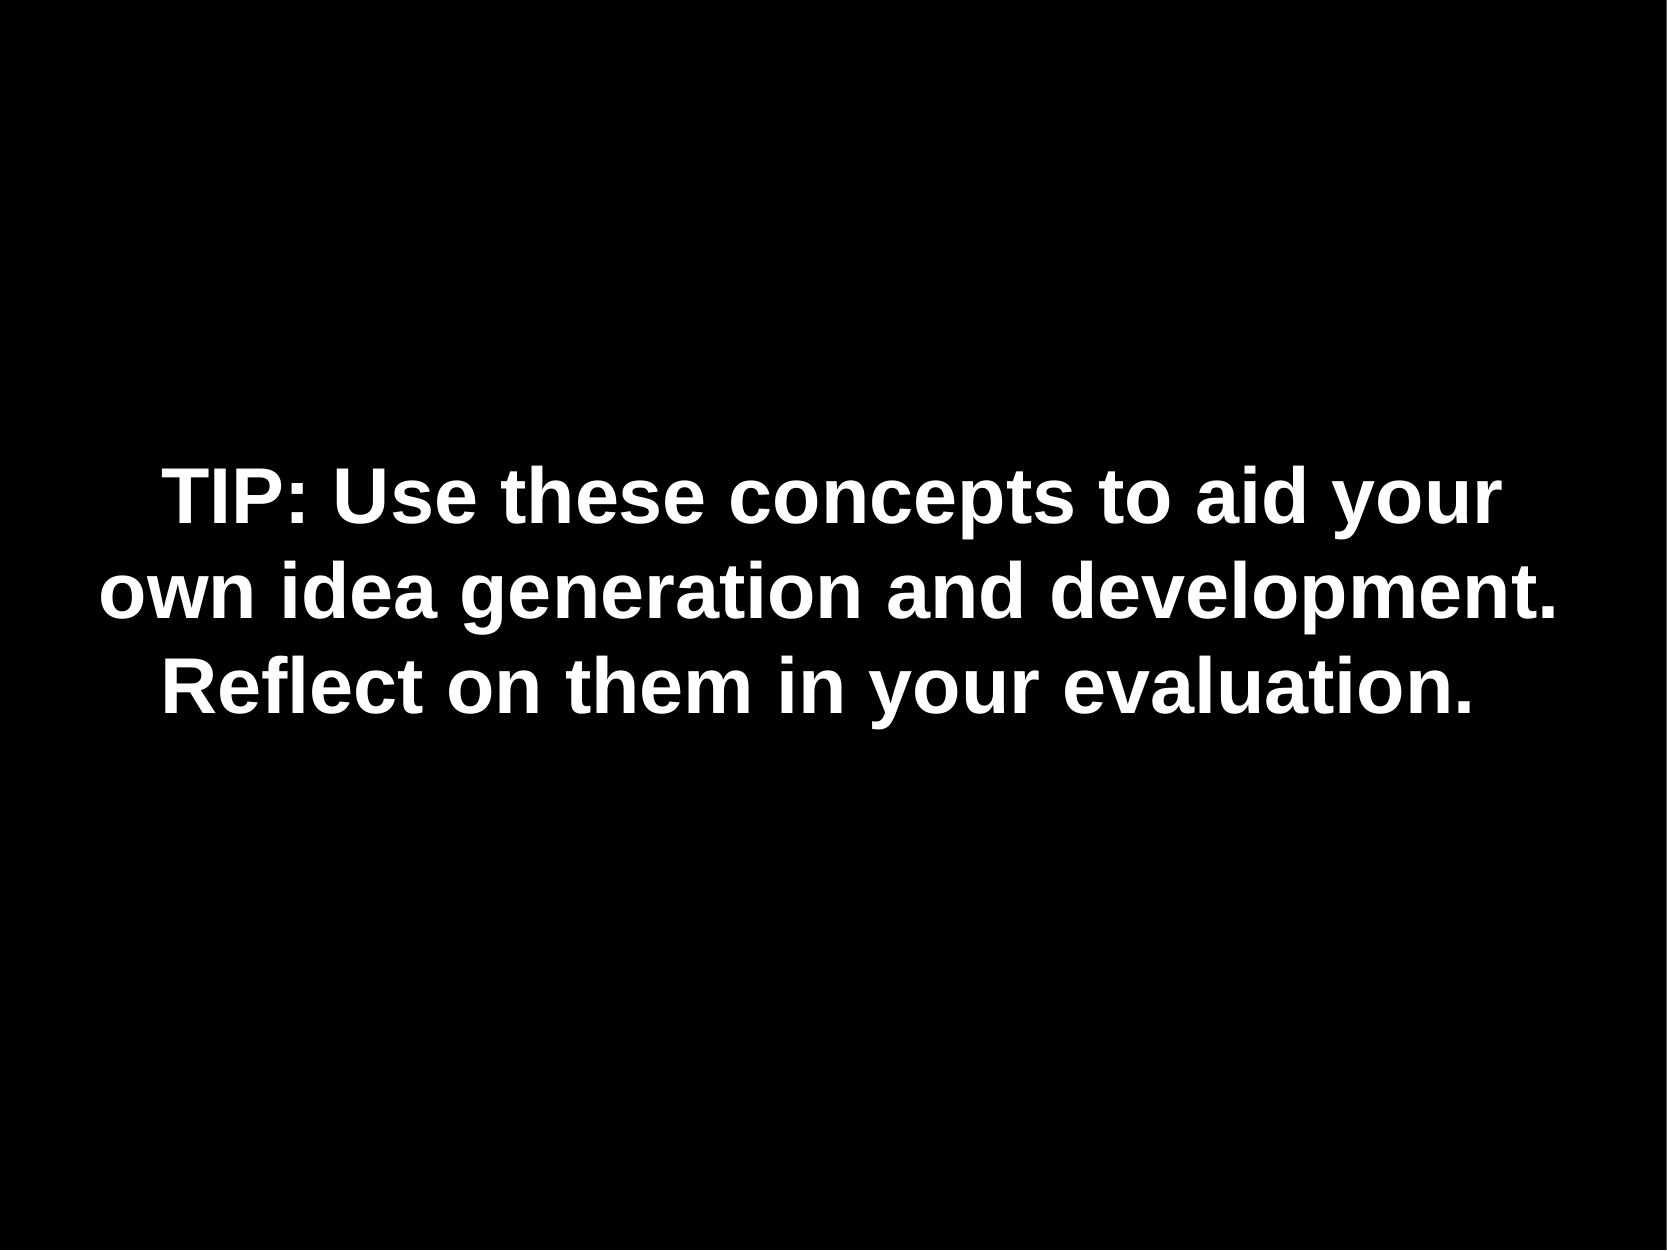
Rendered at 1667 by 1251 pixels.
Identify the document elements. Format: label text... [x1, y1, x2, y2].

title TIP: Use these concepts to aid your own idea generation and development. Reflect on them in your evaluation. [56, 108, 1610, 1065]
